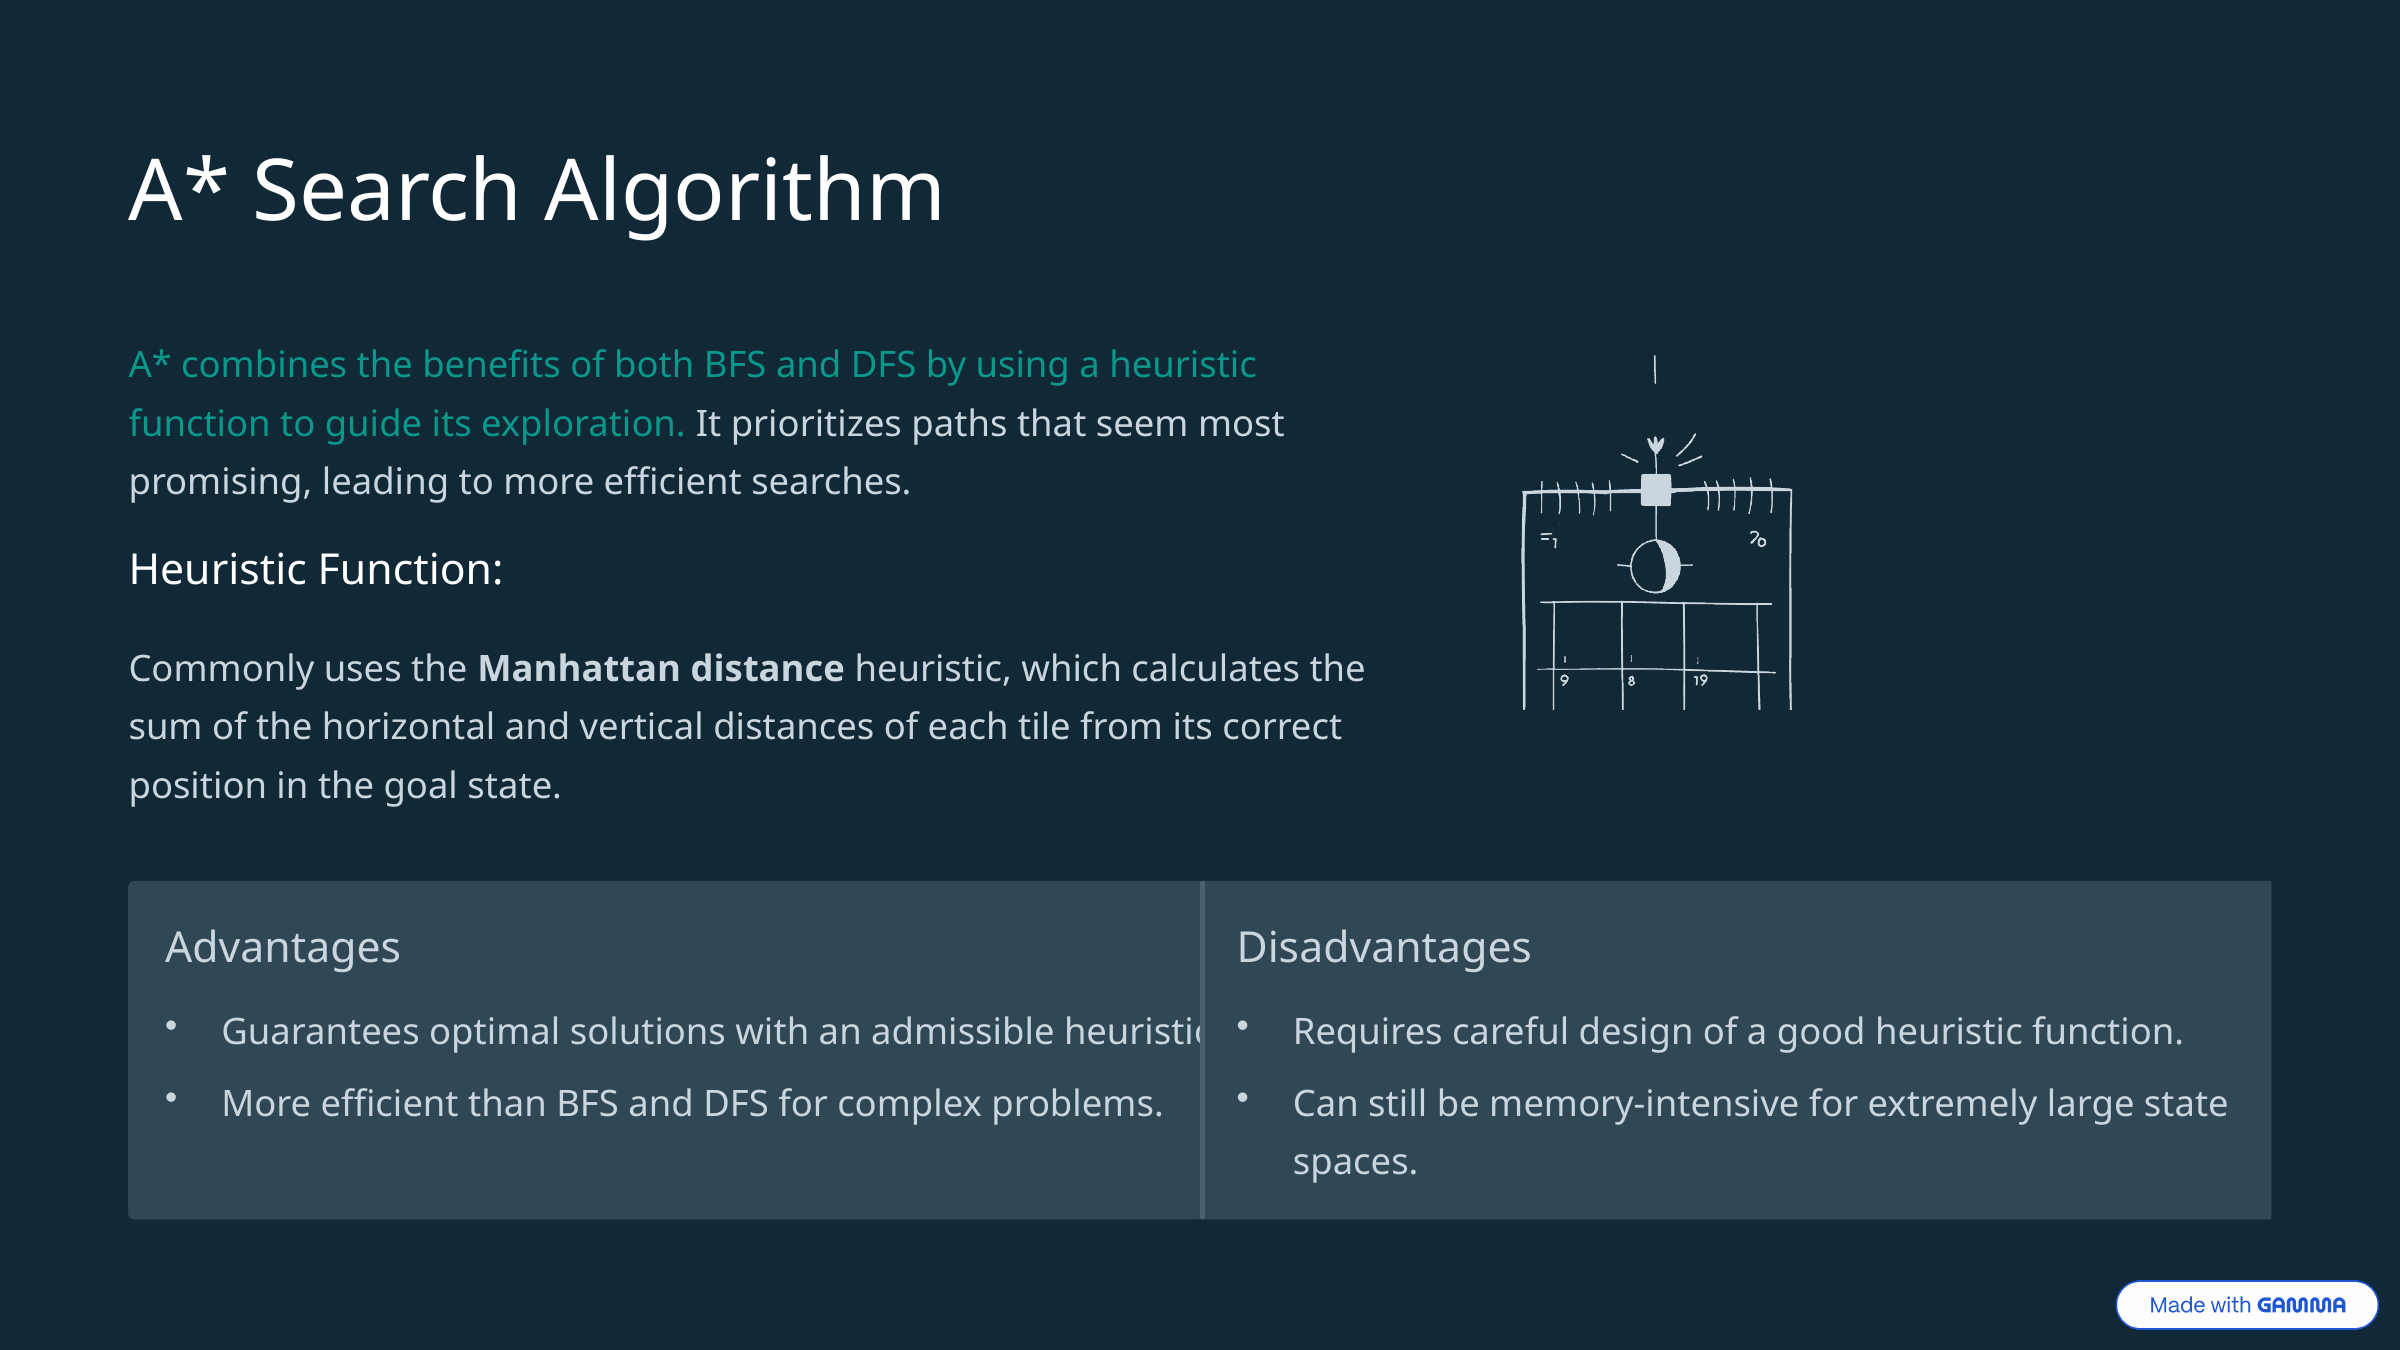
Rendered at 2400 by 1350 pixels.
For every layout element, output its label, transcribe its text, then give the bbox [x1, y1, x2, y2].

picture [2106, 1271, 2389, 1339]
text_box Can still be memory-intensive for extremely large state spaces. [1236, 1065, 2235, 1183]
text_box [128, 880, 1199, 1220]
text_box Heuristic Function: [128, 539, 611, 594]
text_box Advantages [165, 917, 598, 972]
picture [1469, 334, 1845, 710]
text_box [1200, 880, 1206, 1220]
text_box Commonly uses the Manhattan distance heuristic, which calculates the sum of the horizontal and vertical distances of each tile from its correct position in the goal state. [128, 630, 1379, 807]
text_box More efficient than BFS and DFS for complex problems. [165, 1065, 1164, 1124]
text_box Disadvantages [1236, 917, 1669, 972]
text_box A* Search Algorithm [128, 130, 1163, 239]
text_box [1203, 880, 2272, 1220]
text_box Guarantees optimal solutions with an admissible heuristic. [165, 993, 1164, 1053]
text_box A* combines the benefits of both BFS and DFS by using a heuristic function to guide its exploration. It prioritizes paths that seem most promising, leading to more efficient searches. [128, 326, 1379, 503]
text_box Requires careful design of a good heuristic function. [1236, 993, 2235, 1053]
